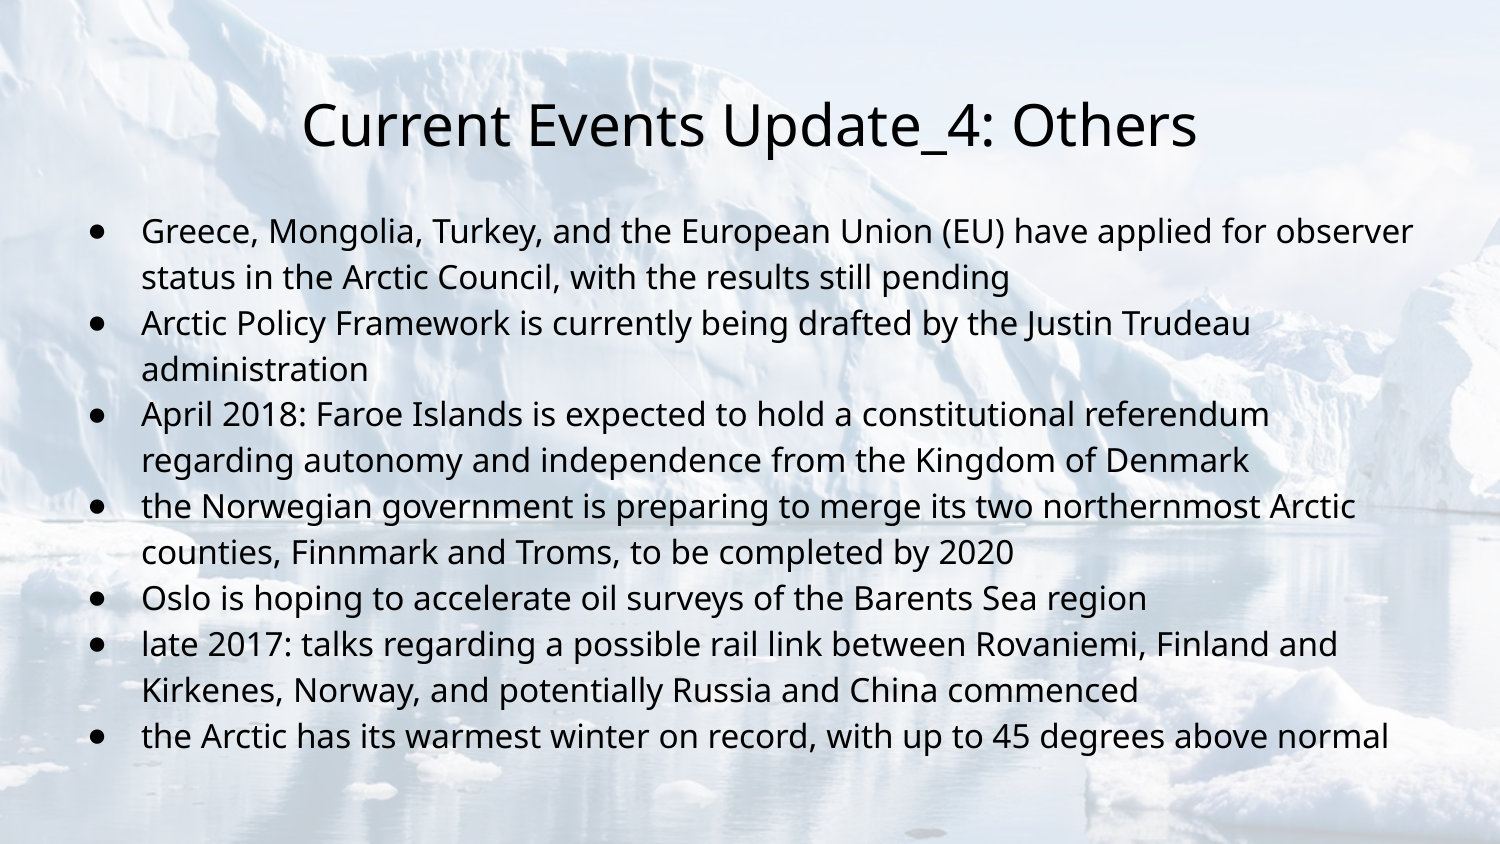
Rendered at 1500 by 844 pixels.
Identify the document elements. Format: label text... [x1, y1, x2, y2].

title Current Events Update_4: Others [51, 72, 1449, 167]
list Greece, Mongolia, Turkey, and the European Union (EU) have applied for observer status in the Arctic Council, with the results still pending Arctic Policy Framework is currently being drafted by the Justin Trudeau administration April 2018: Faroe Islands is expected to hold a constitutional referendum regarding autonomy and independence from the Kingdom of Denmark the Norwegian government is preparing to merge its two northernmost Arctic counties, Finnmark and Troms, to be completed by 2020 Oslo is hoping to accelerate oil surveys of the Barents Sea region late 2017: talks regarding a possible rail link between Rovaniemi, Finland and Kirkenes, Norway, and potentially Russia and China commenced the Arctic has its warmest winter on record, with up to 45 degrees above normal [51, 189, 1449, 750]
